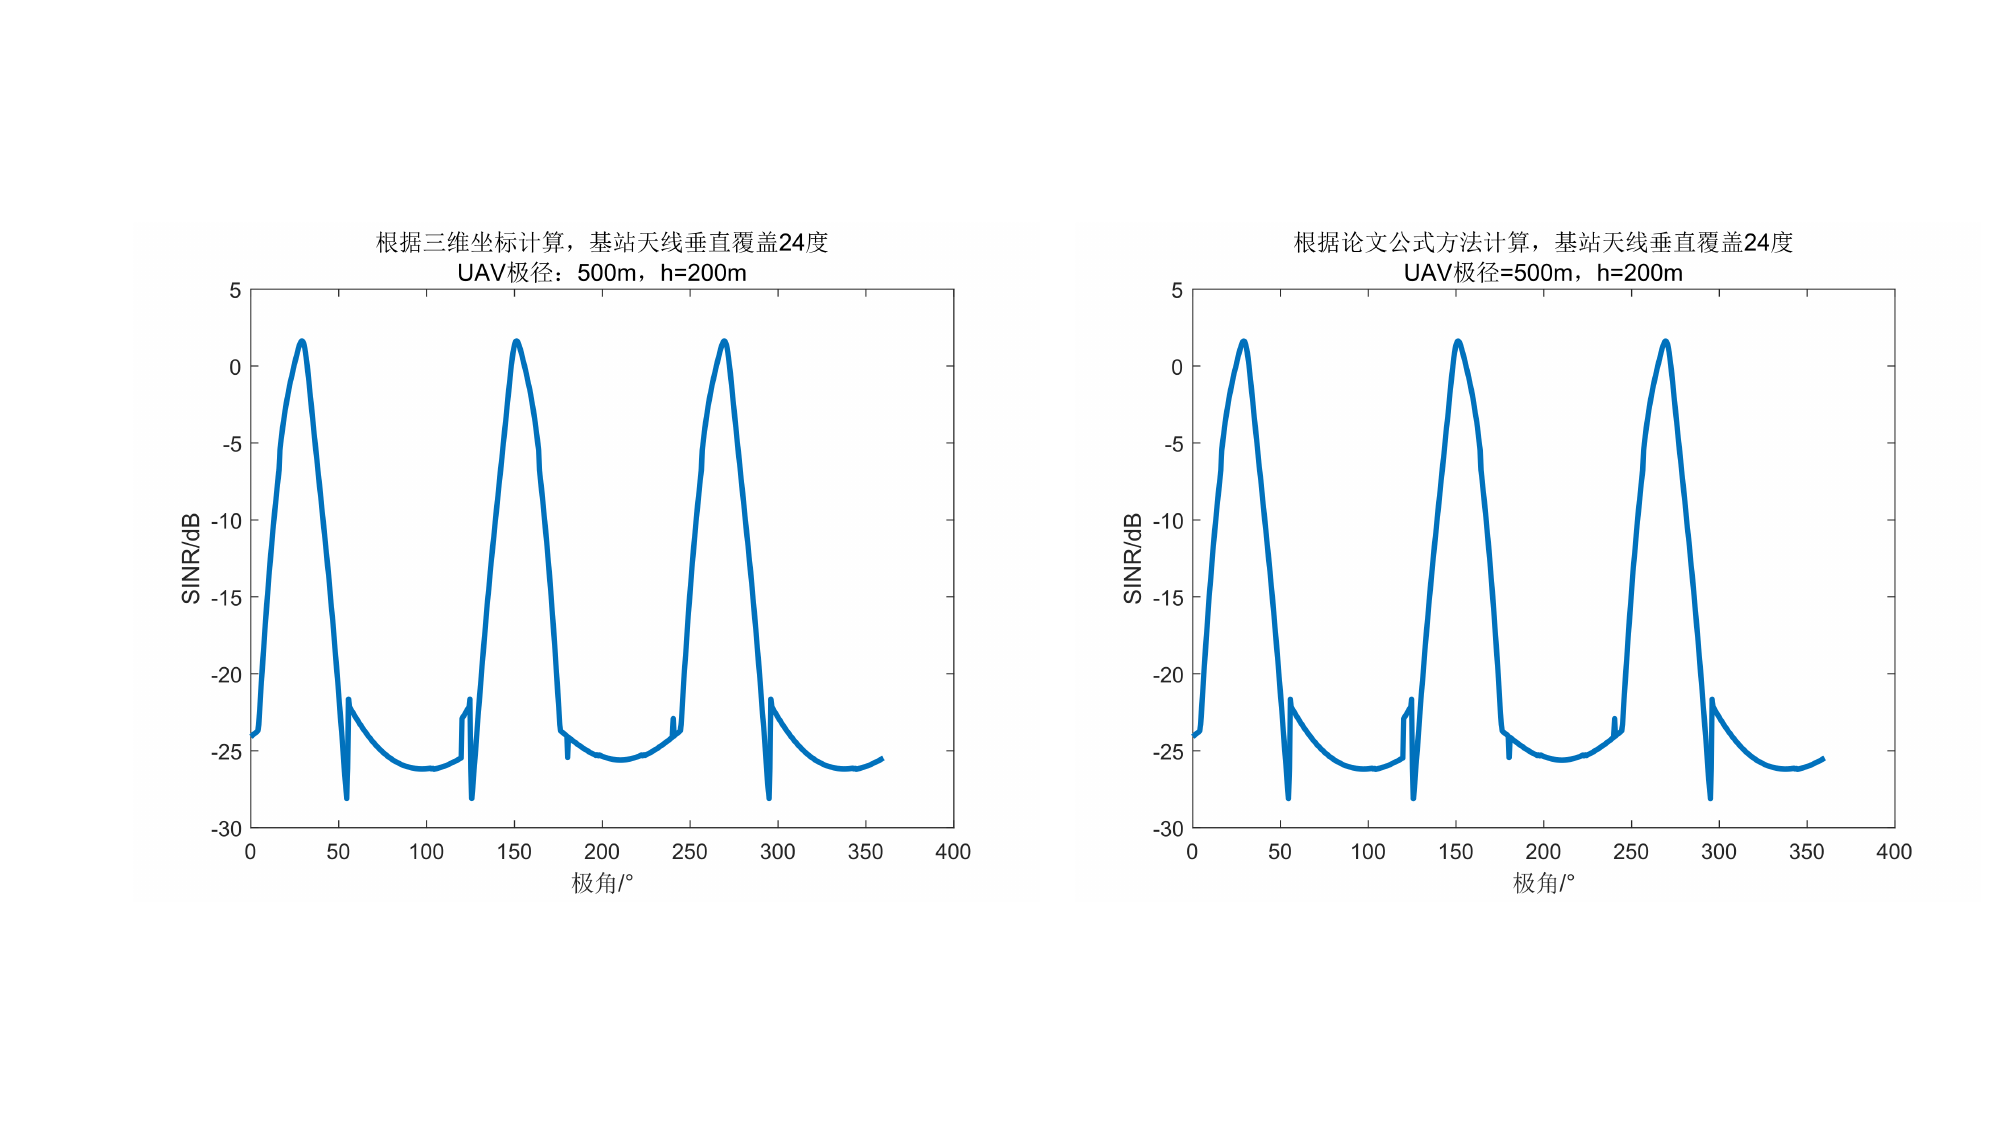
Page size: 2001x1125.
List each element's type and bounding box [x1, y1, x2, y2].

picture [1075, 222, 1981, 902]
picture [133, 222, 1040, 902]
